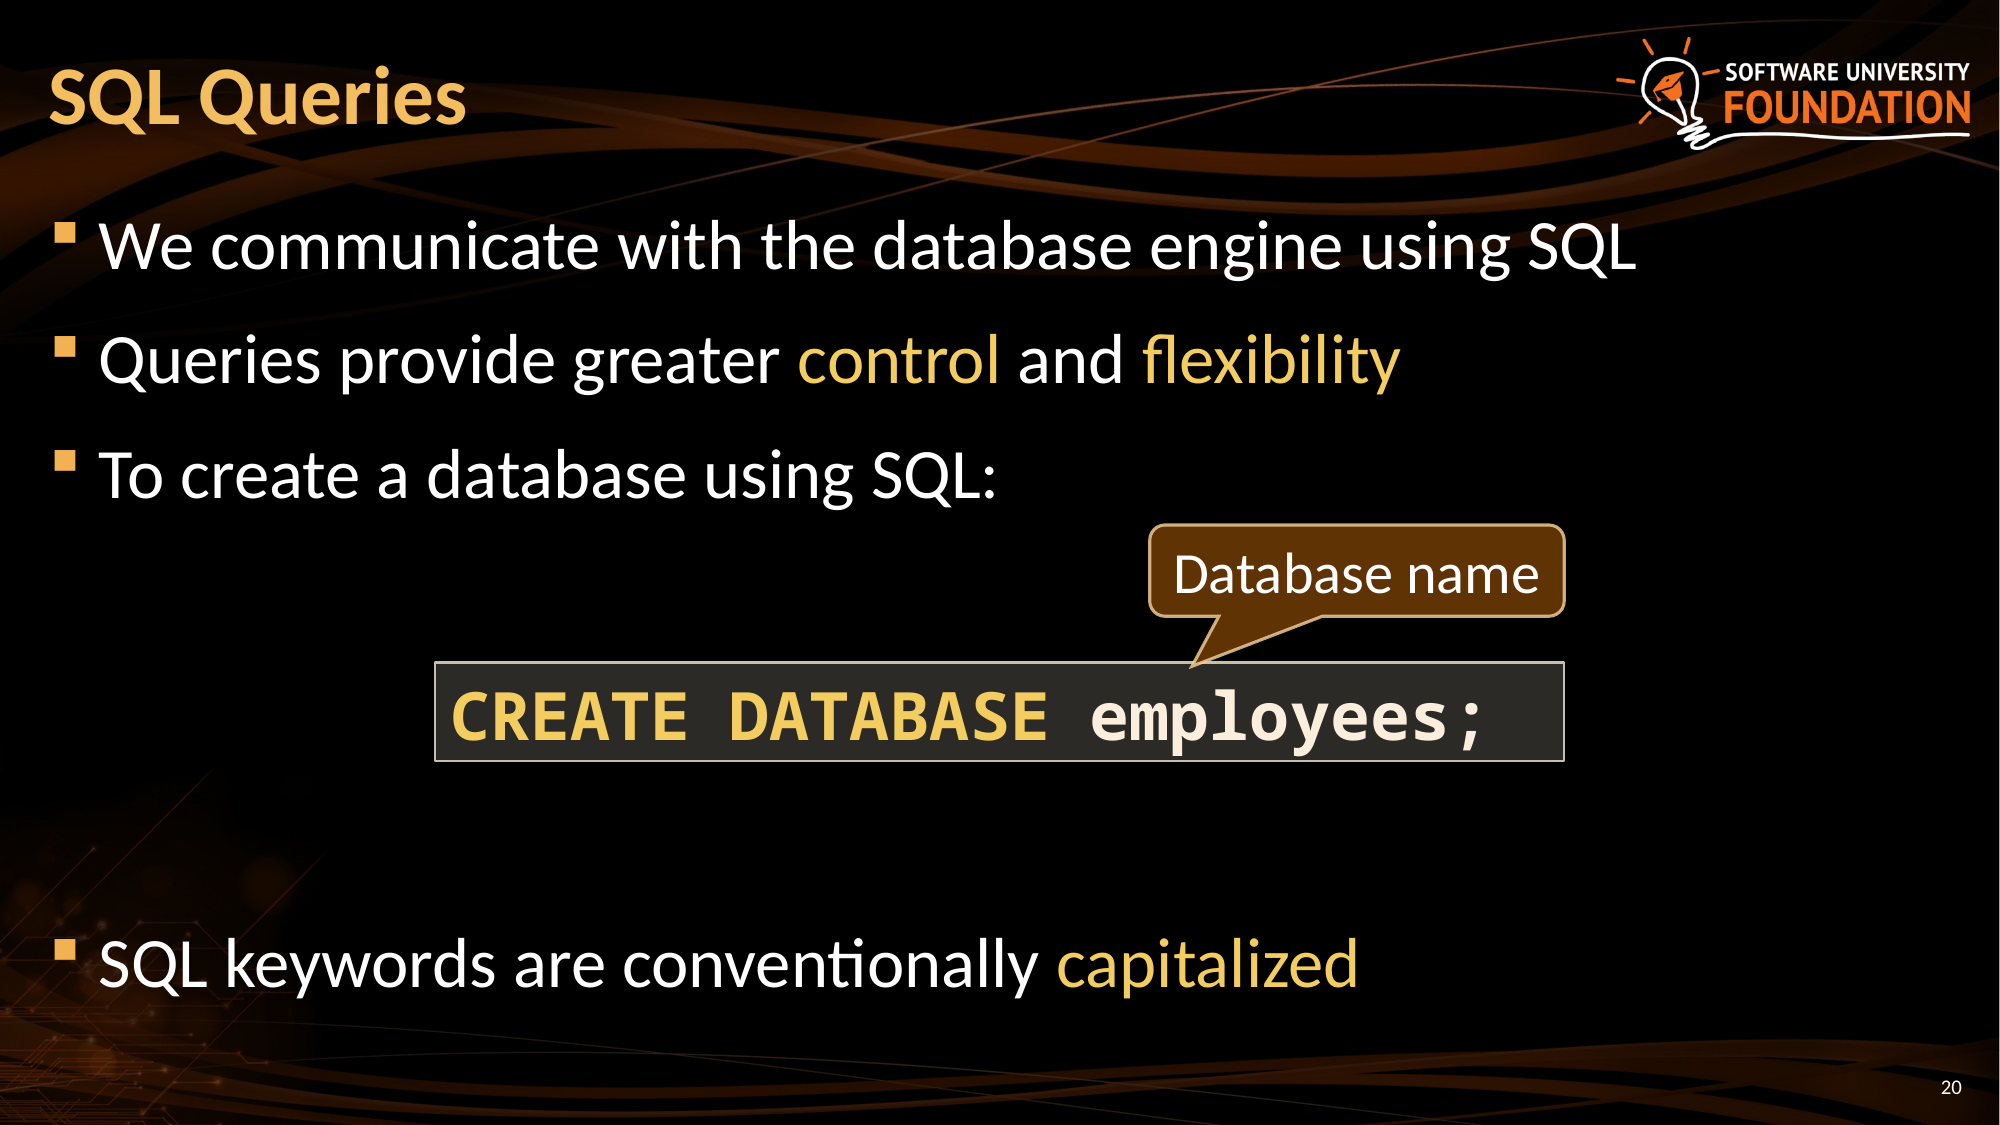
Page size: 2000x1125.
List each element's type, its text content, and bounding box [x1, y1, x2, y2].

list We communicate with the database engine using SQL Queries provide greater control and flexibility To create a database using SQL: SQL keywords are conventionally capitalized [31, 188, 1968, 1103]
picture [0, 0, 2000, 1125]
text_box Database name [1148, 523, 1566, 669]
text_box CREATE DATABASE employees; [435, 662, 1565, 762]
title SQL Queries [30, 6, 1602, 189]
